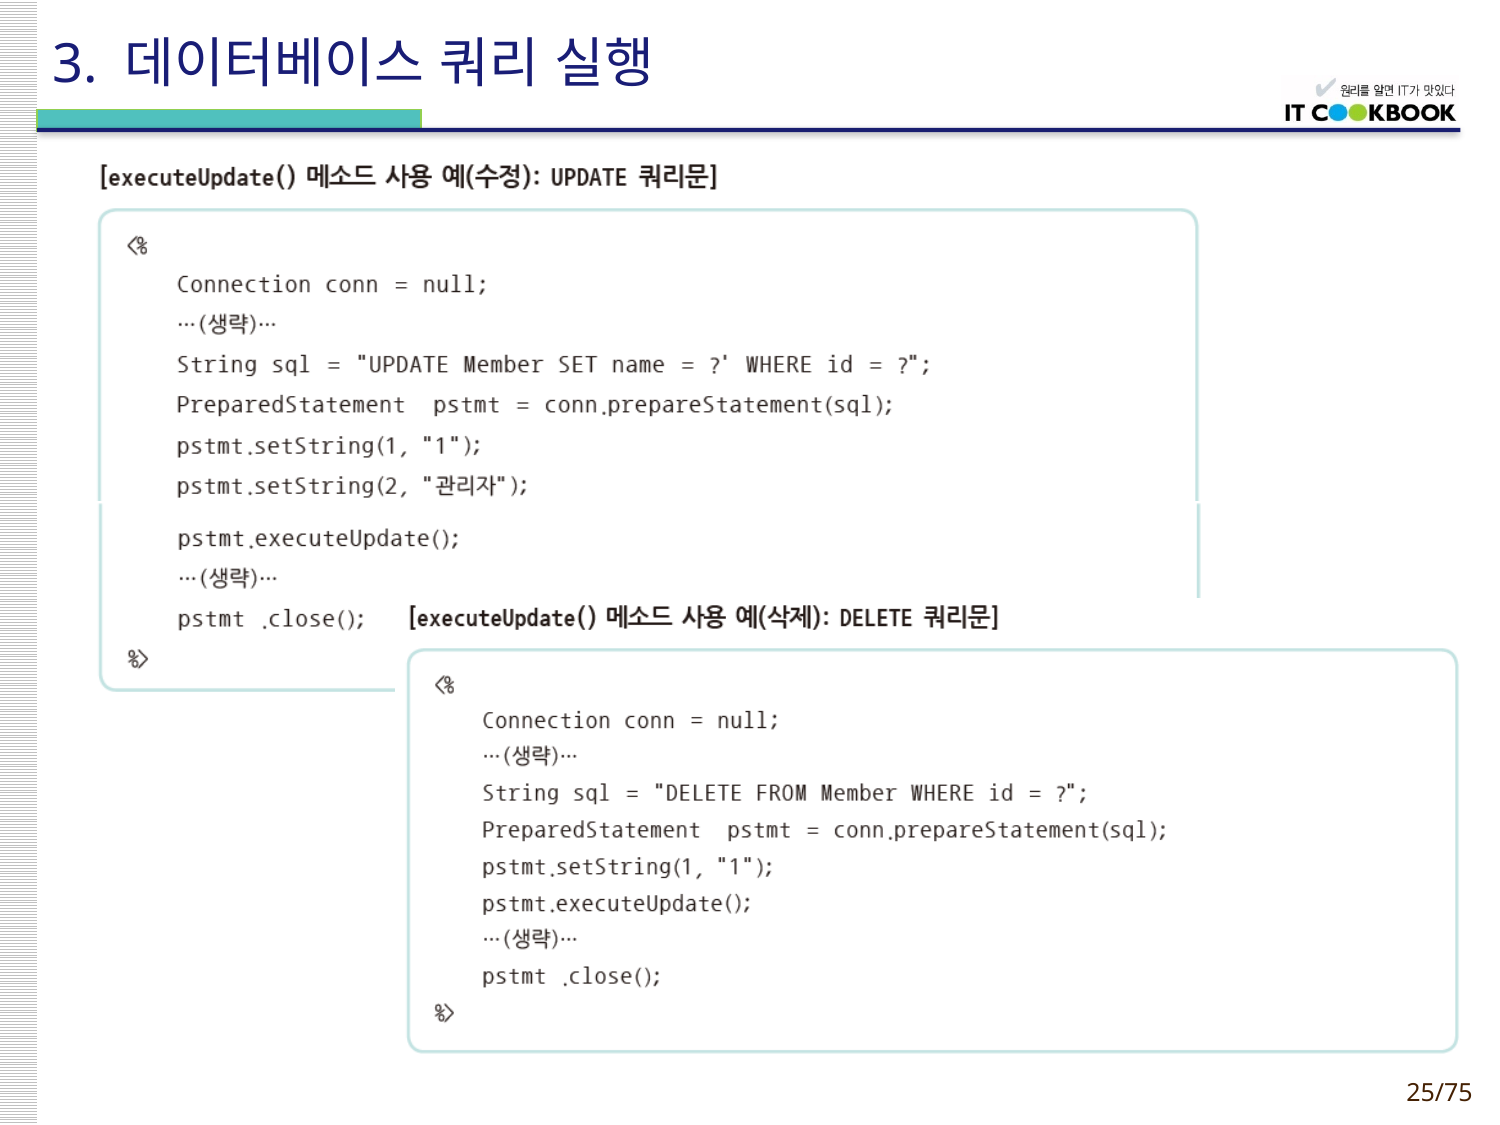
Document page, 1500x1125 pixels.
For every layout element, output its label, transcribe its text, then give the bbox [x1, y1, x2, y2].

title 3. 데이터베이스 쿼리 실행 [37, 13, 1278, 109]
picture [1281, 75, 1459, 123]
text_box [88, 152, 1208, 697]
picture [394, 598, 1464, 1060]
